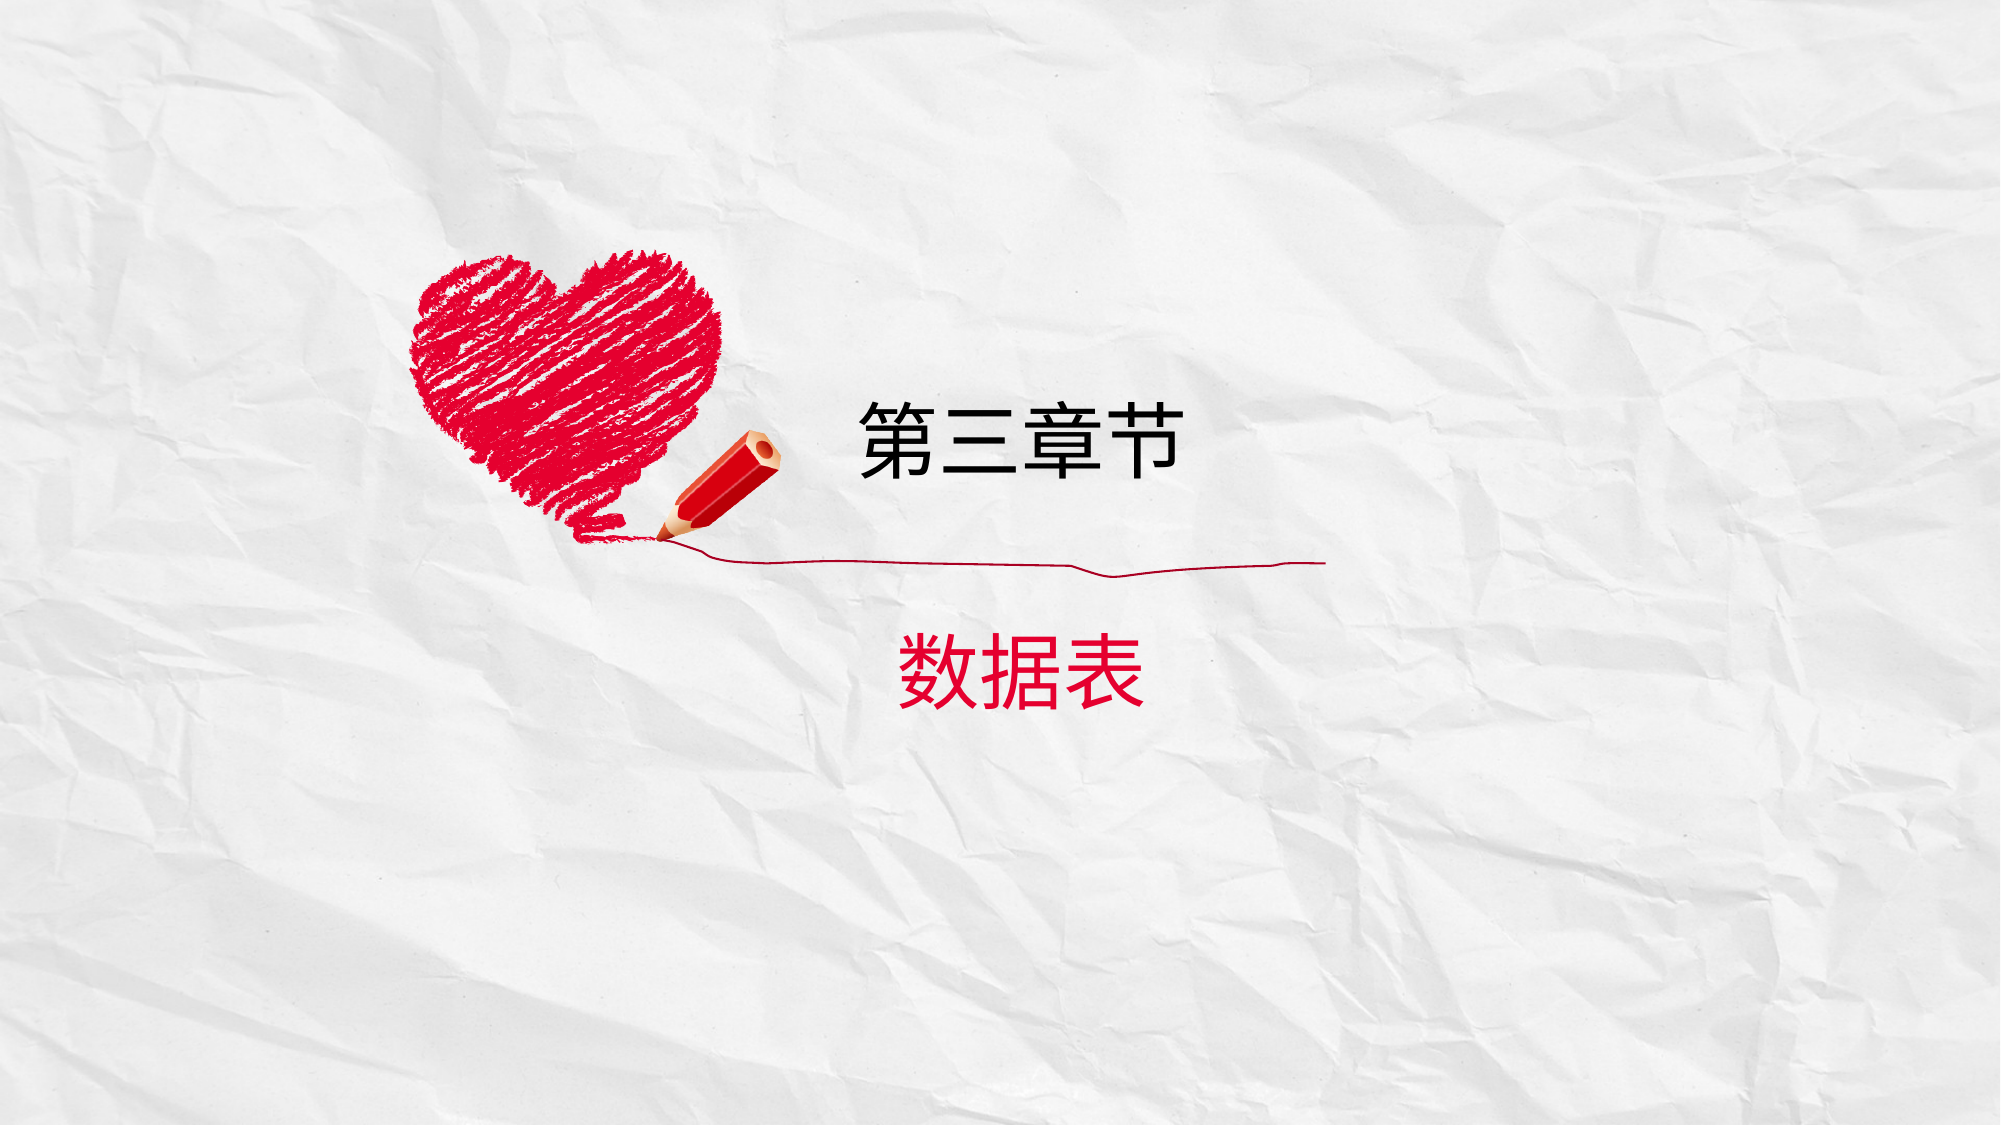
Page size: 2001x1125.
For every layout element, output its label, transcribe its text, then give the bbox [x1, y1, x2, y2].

picture [0, 0, 2001, 1125]
text_box 第三章节 [812, 381, 1232, 497]
text_box 数据表 [574, 613, 1469, 729]
text_box [679, 544, 1326, 578]
